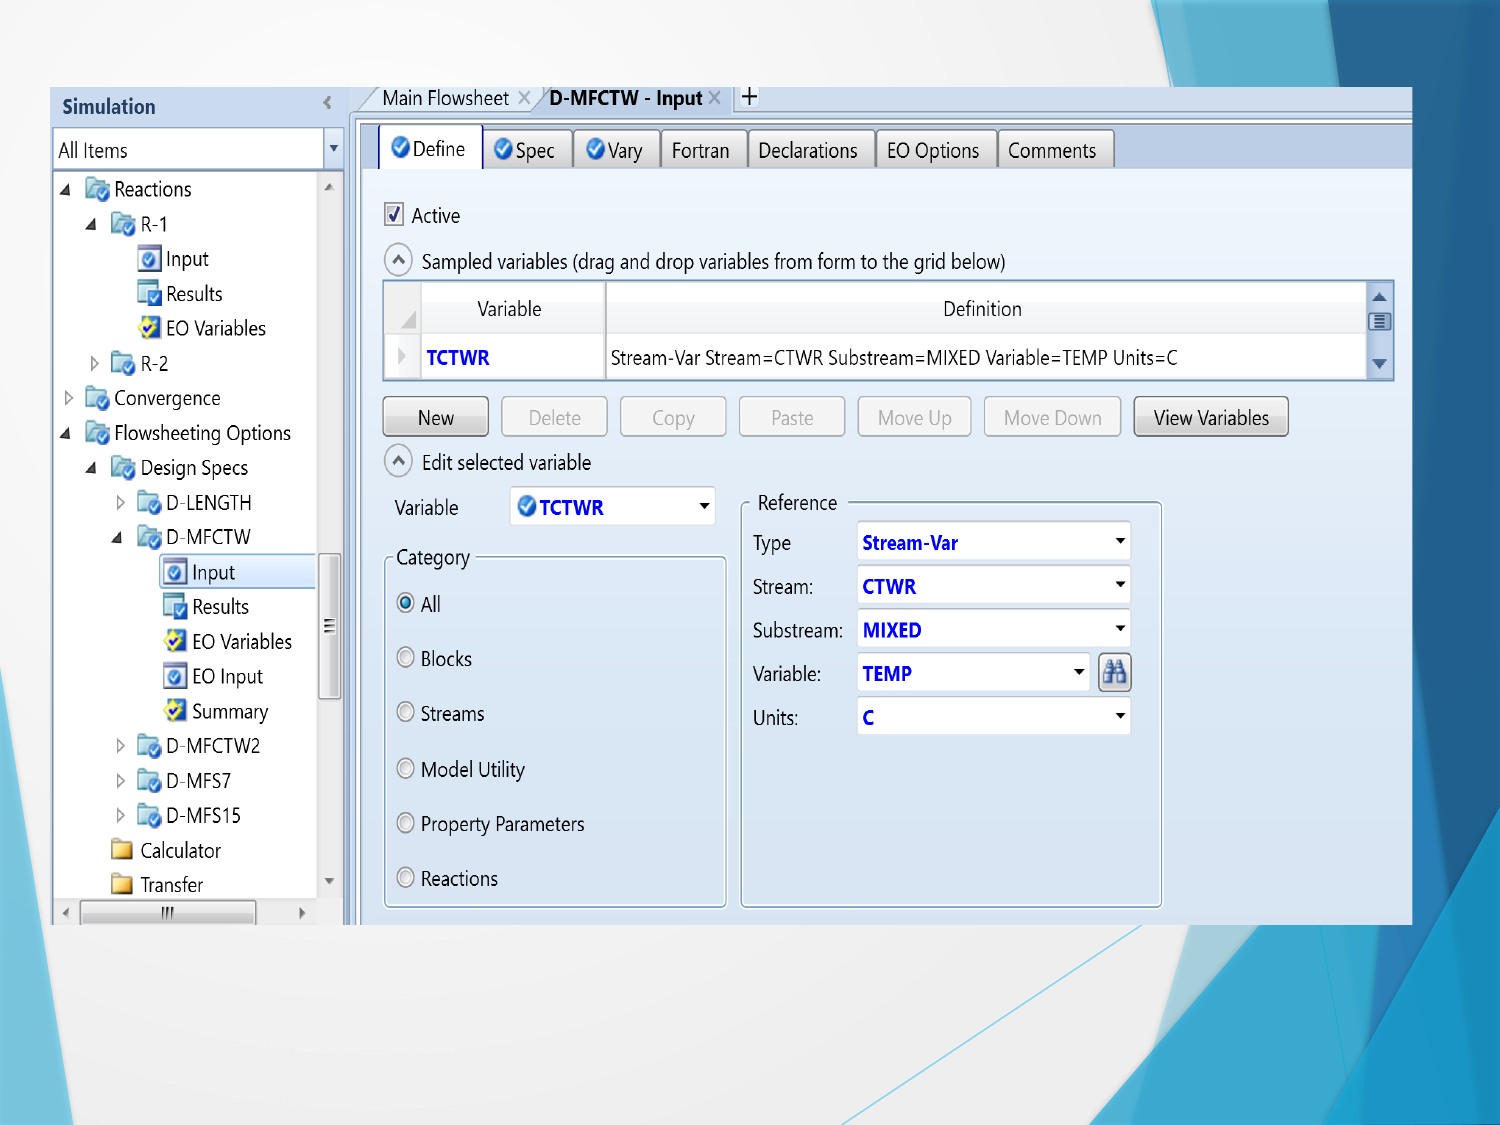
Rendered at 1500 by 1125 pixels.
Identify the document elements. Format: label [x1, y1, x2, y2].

picture [49, 86, 1413, 926]
